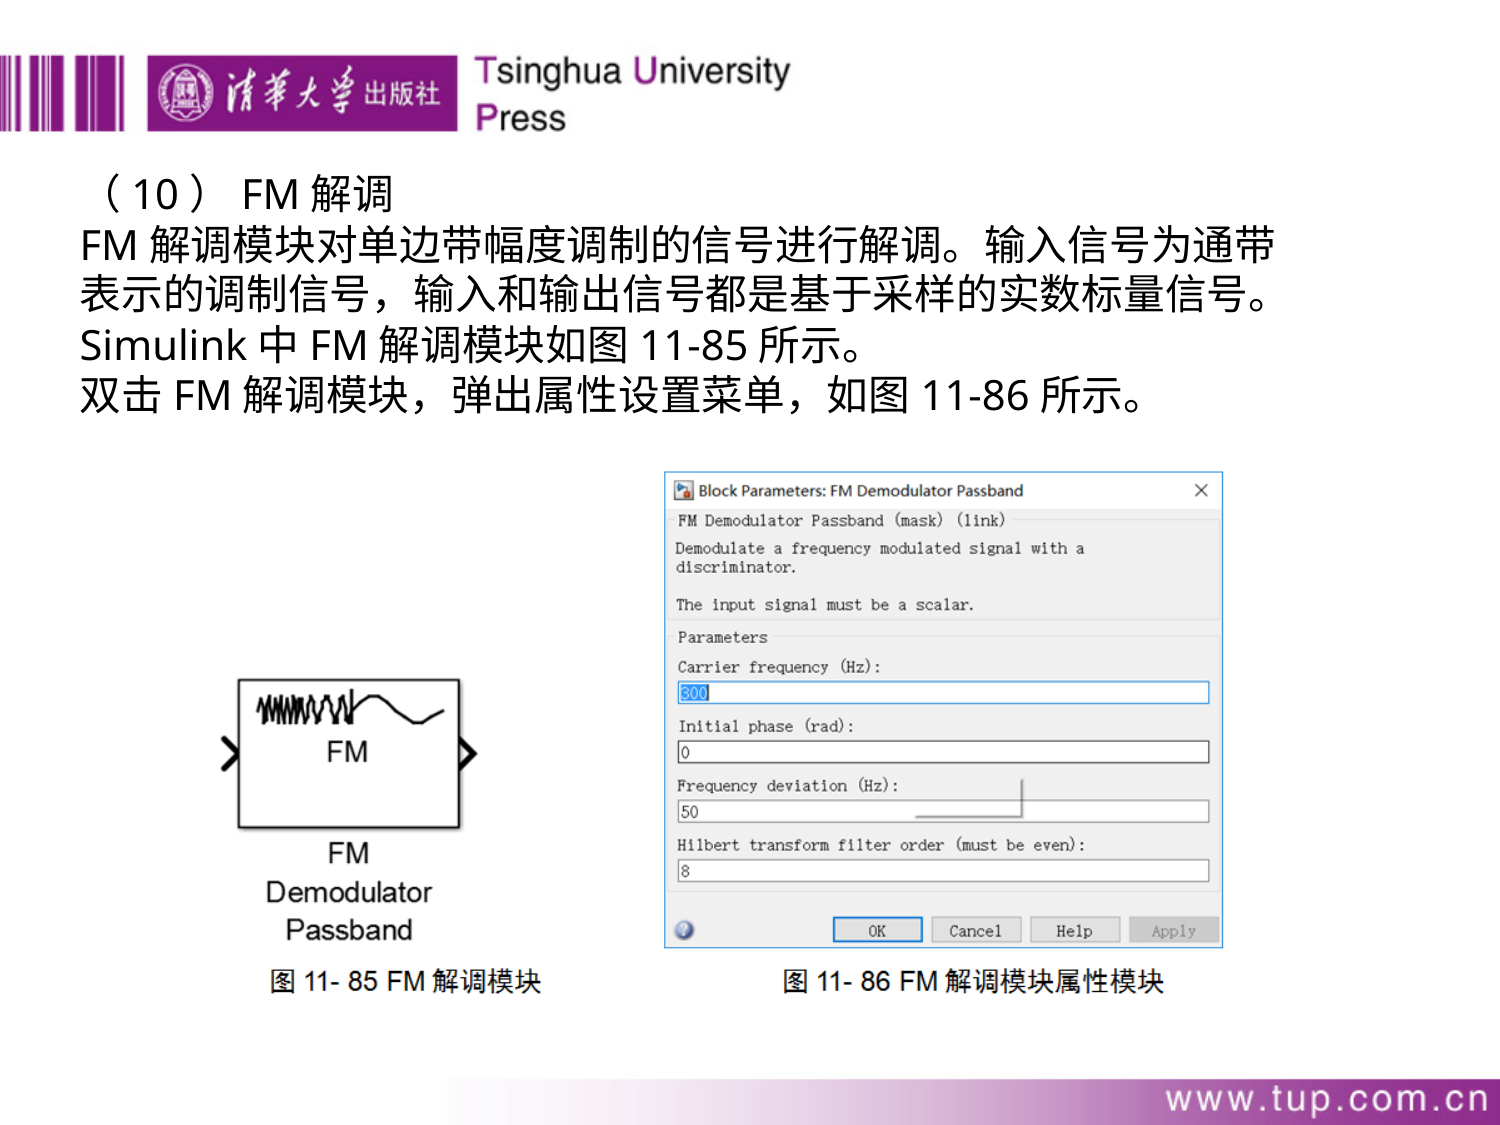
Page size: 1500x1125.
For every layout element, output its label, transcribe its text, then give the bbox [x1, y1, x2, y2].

text_box （10）FM解调 FM解调模块对单边带幅度调制的信号进行解调。输入信号为通带表示的调制信号，输入和输出信号都是基于采样的实数标量信号。 Simulink中FM解调模块如图11-85所示。 双击FM解调模块，弹出属性设置菜单，如图11-86所示。 [64, 160, 1306, 476]
picture [0, 1059, 1500, 1125]
picture [0, 34, 1500, 149]
picture [159, 444, 1243, 1006]
